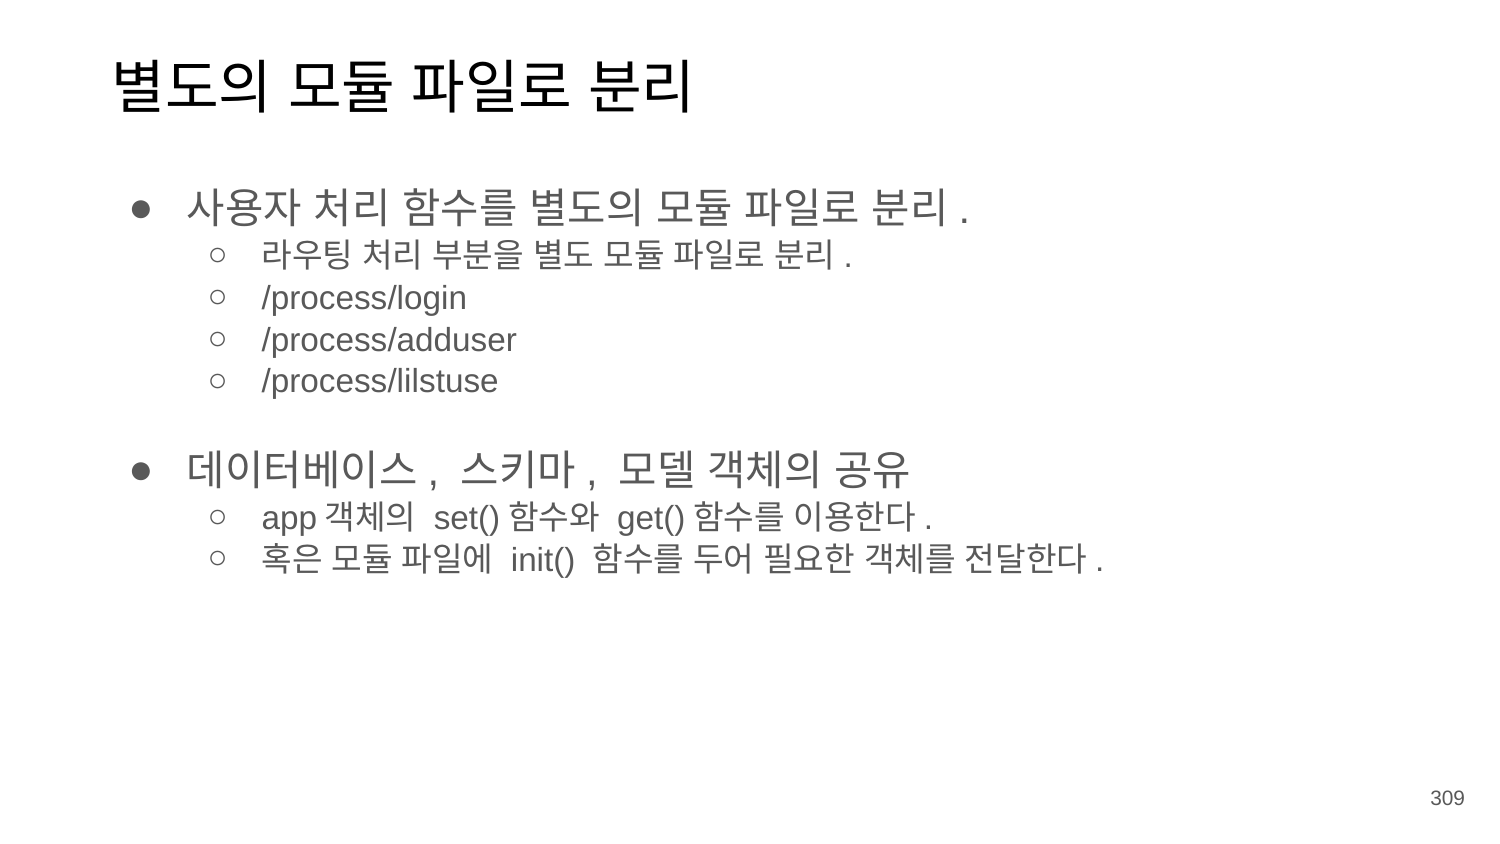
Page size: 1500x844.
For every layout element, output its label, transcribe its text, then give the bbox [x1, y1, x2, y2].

list 사용자 처리 함수를 별도의 모듈 파일로 분리. 라우팅 처리 부분을 별도 모듈 파일로 분리. /process/login /process/adduser /process/lilstuse 데이터베이스, 스키마, 모델 객체의 공유 app객체의 set()함수와 get()함수를 이용한다. 혹은 모듈 파일에 init() 함수를 두어 필요한 객체를 전달한다. [96, 164, 1350, 637]
title 별도의 모듈 파일로 분리 [96, 35, 1500, 151]
slide_number 309 [1389, 764, 1480, 830]
